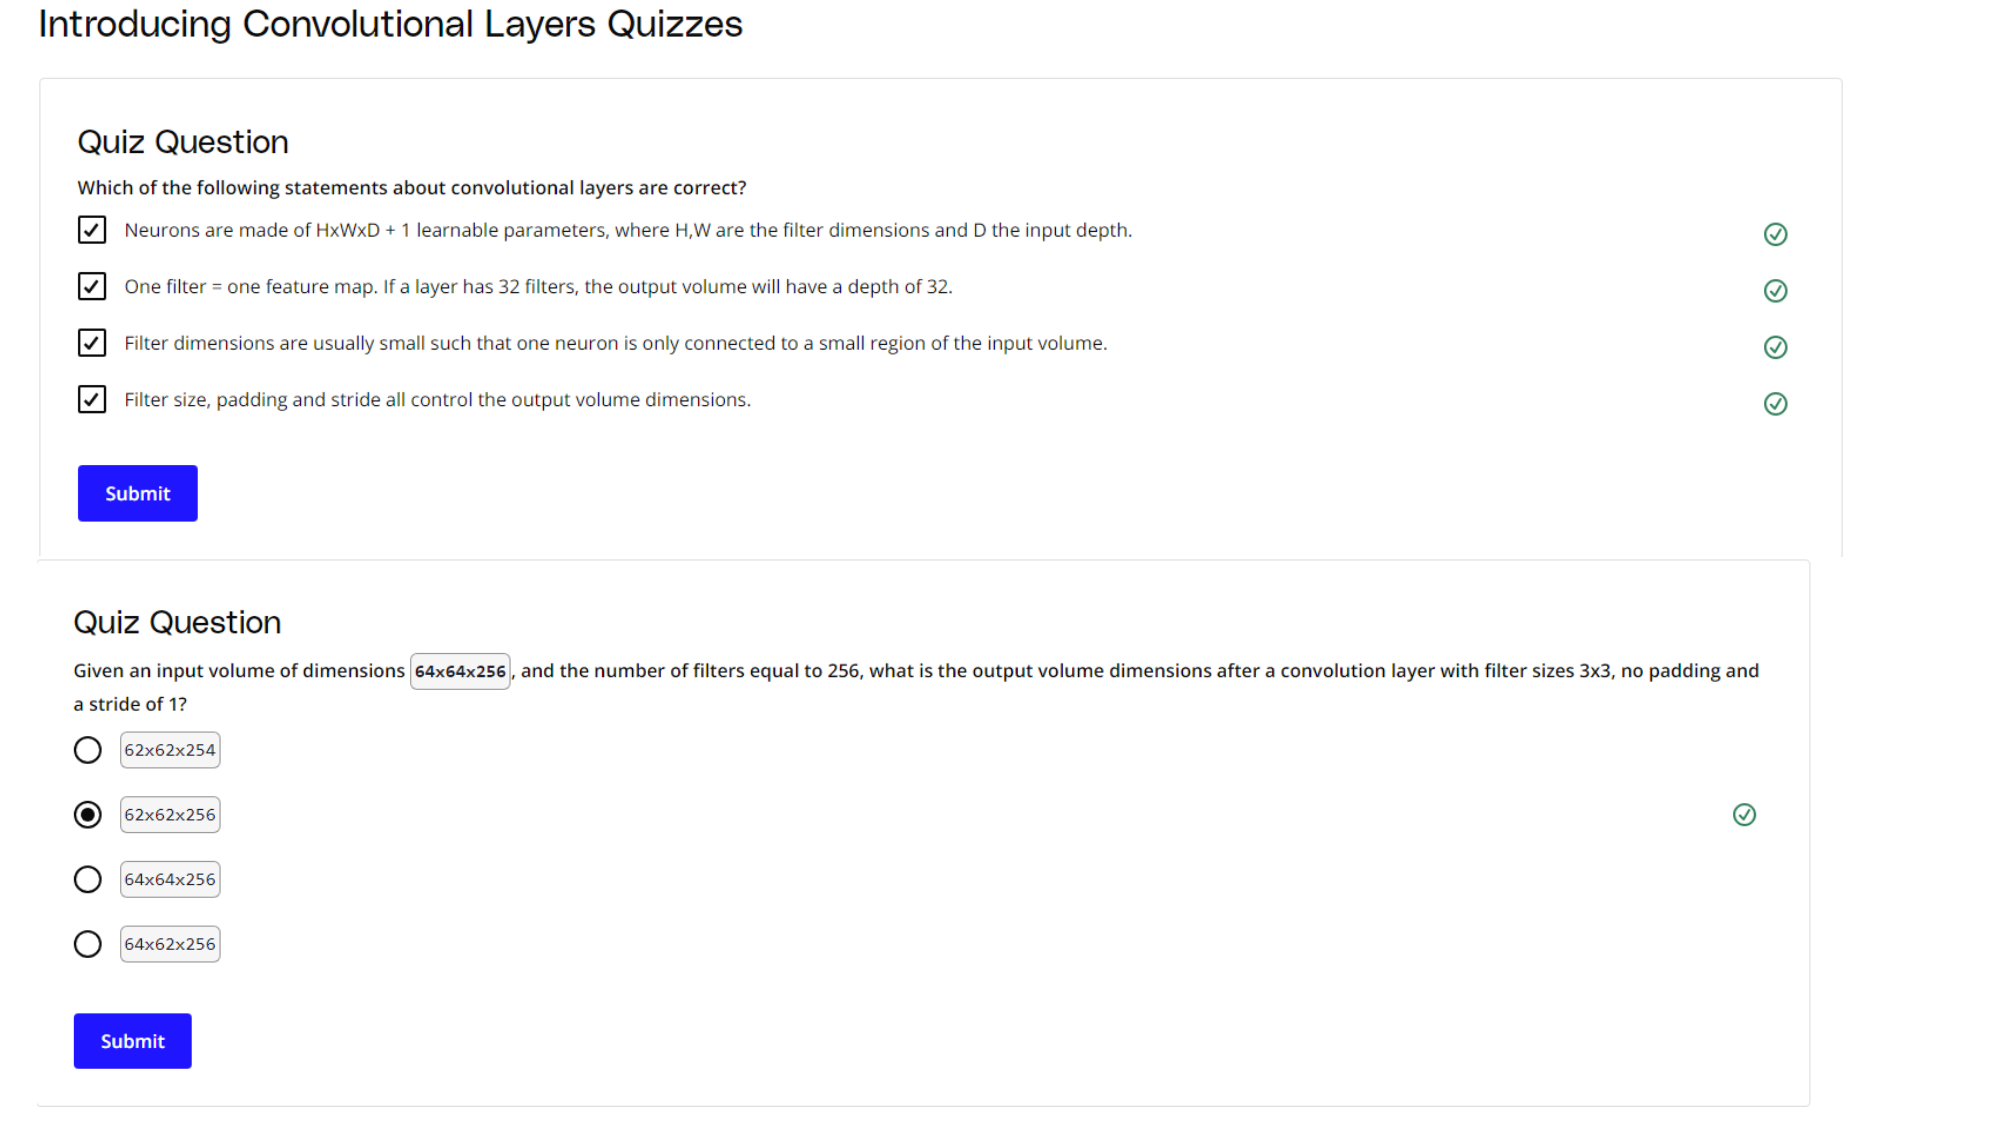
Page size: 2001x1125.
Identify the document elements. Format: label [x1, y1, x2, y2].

picture [37, 0, 1844, 1107]
